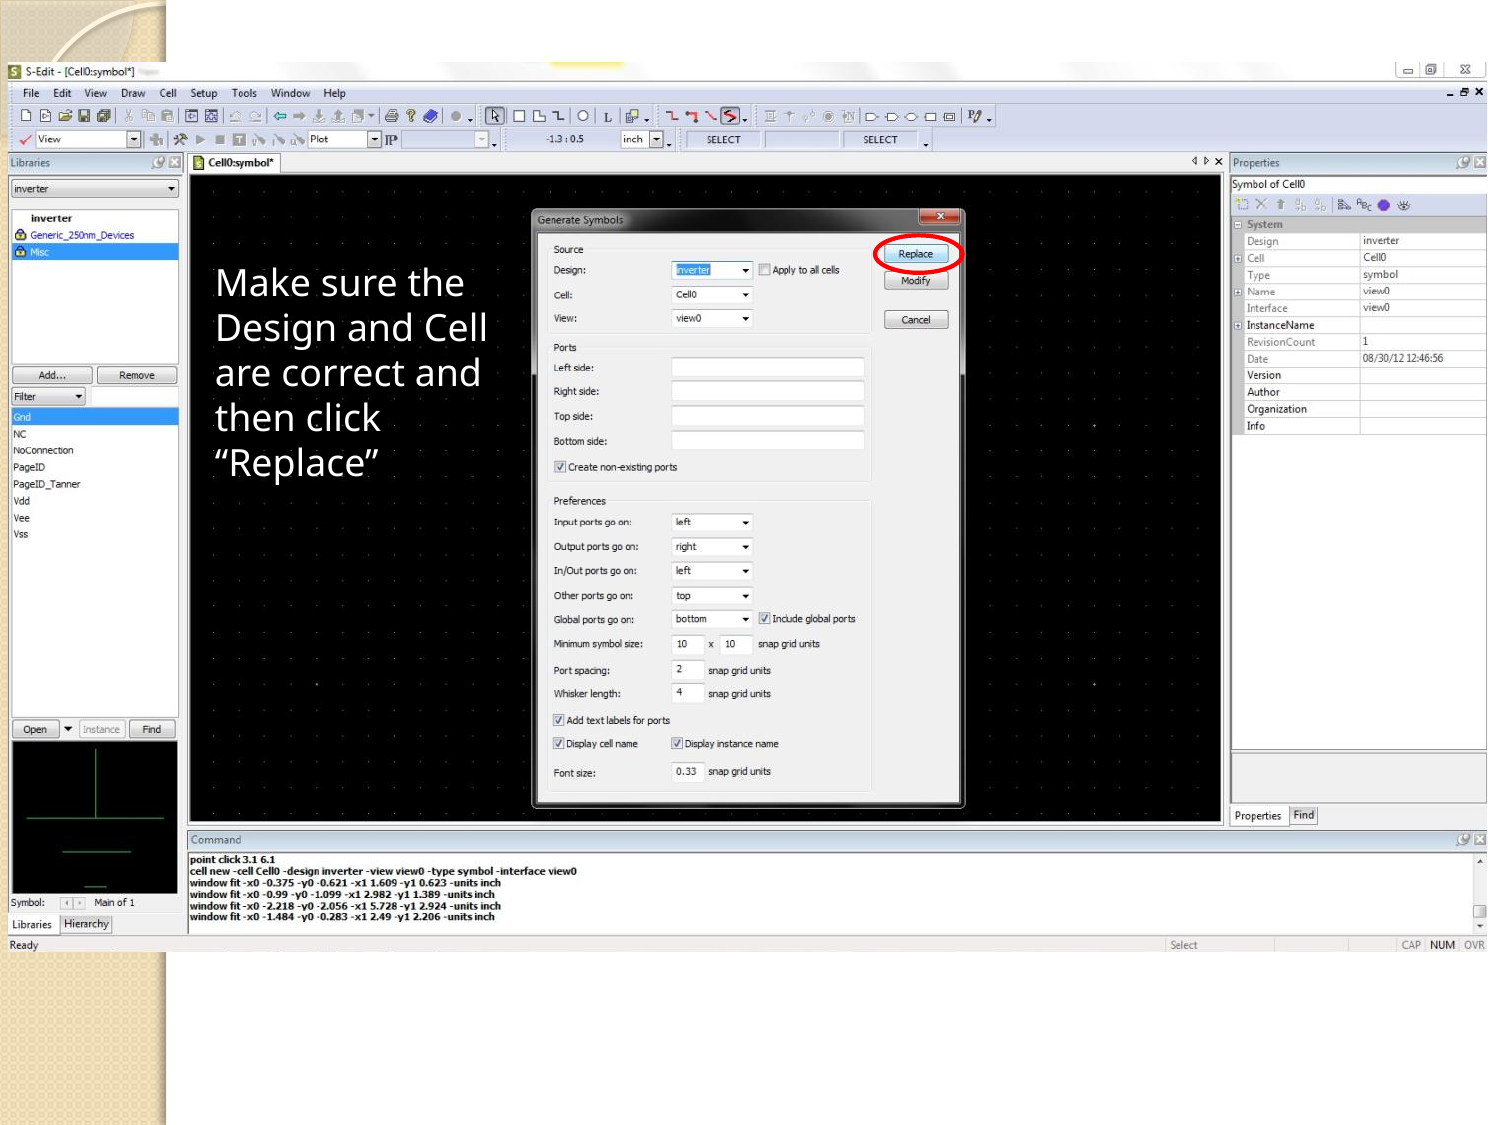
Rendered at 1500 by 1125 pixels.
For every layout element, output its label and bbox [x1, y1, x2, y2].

list [7, 62, 1488, 952]
